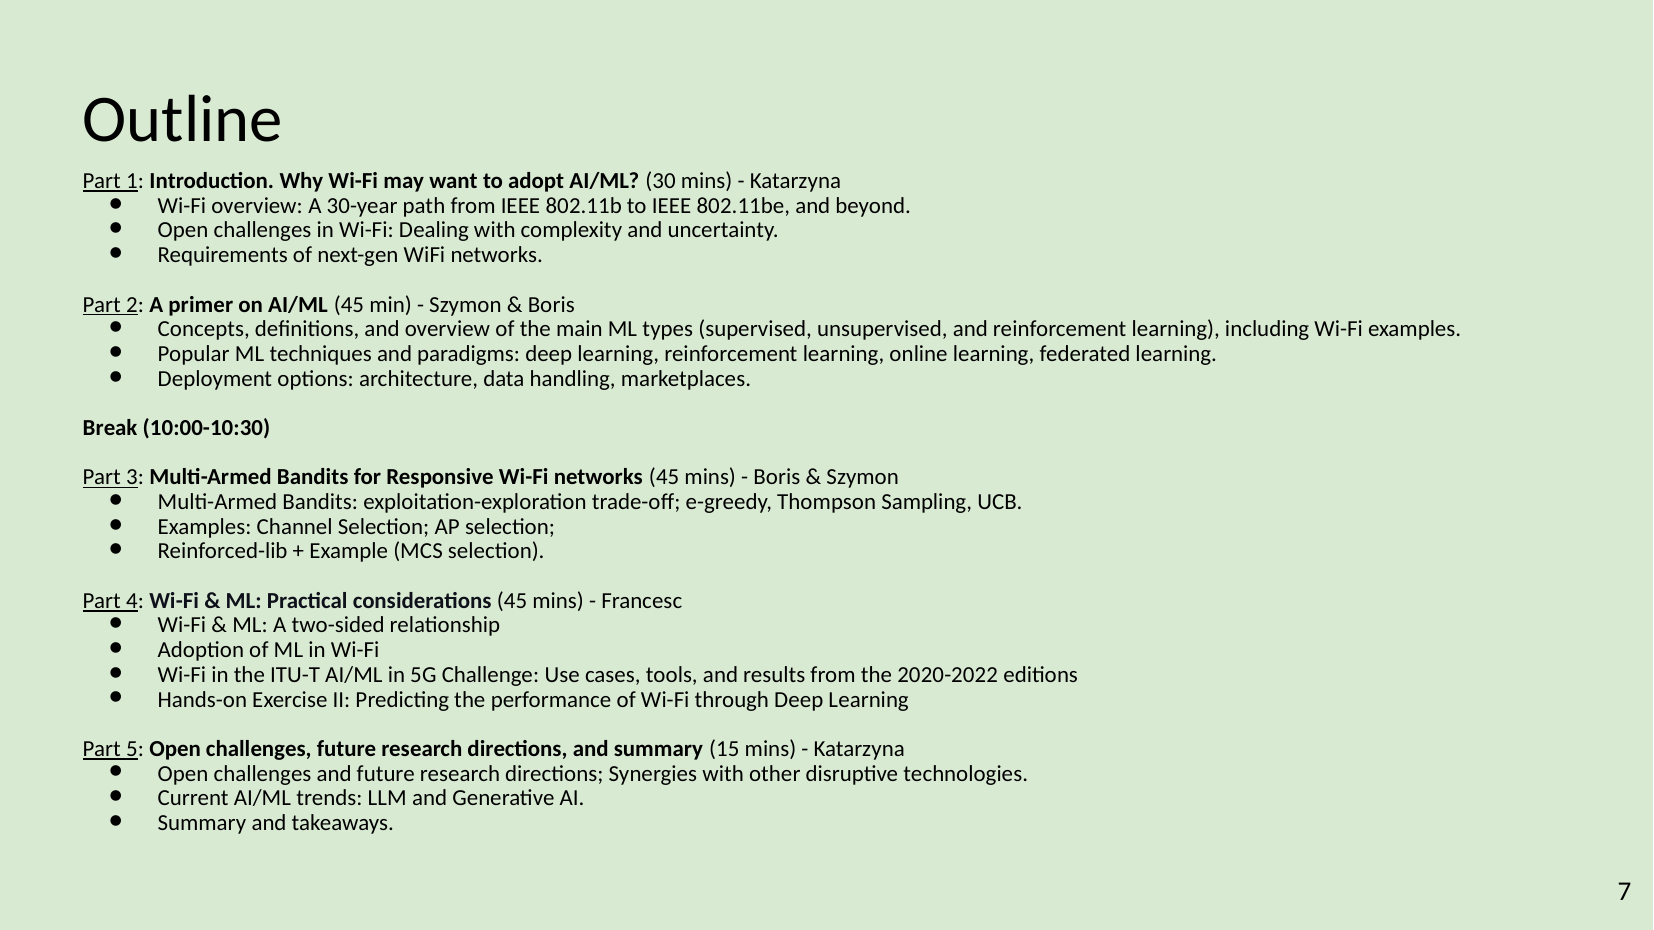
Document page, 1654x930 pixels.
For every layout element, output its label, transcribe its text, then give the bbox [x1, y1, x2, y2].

text_box Part 1: Introduction. Why Wi-Fi may want to adopt AI/ML? (30 mins) - Katarzyna Wi-Fi overview: A 30-year path from IEEE 802.11b to IEEE 802.11be, and beyond. Open challenges in Wi-Fi: Dealing with complexity and uncertainty. Requirements of next-gen WiFi networks. Part 2: A primer on AI/ML (45 min) - Szymon & Boris Concepts, definitions, and overview of the main ML types (supervised, unsupervised, and reinforcement learning), including Wi-Fi examples. Popular ML techniques and paradigms: deep learning, reinforcement learning, online learning, federated learning. Deployment options: architecture, data handling, marketplaces. Break (10:00-10:30) Part 3: Multi-Armed Bandits for Responsive Wi-Fi networks (45 mins) - Boris & Szymon Multi-Armed Bandits: exploitation-exploration trade-off; e-greedy, Thompson Sampling, UCB. Examples: Channel Selection; AP selection; Reinforced-lib + Example (MCS selection). Part 4: Wi-Fi & ML: Practical considerations (45 mins) - Francesc Wi-Fi & ML: A two-sided relationship Adoption of ML in Wi-Fi Wi-Fi in the ITU-T AI/ML in 5G Challenge: Use cases, tools, and results from the 2020-2022 editions Hands-on Exercise II: Predicting the performance of Wi-Fi through Deep Learning Part 5: Open challenges, future research directions, and summary (15 mins) - Katarzyna Open challenges and future research directions; Synergies with other disruptive technologies. Current AI/ML trends: LLM and Generative AI. Summary and takeaways. [82, 168, 1571, 850]
text_box Outline [82, 37, 1571, 168]
slide_number ‹#› [1546, 858, 1647, 930]
